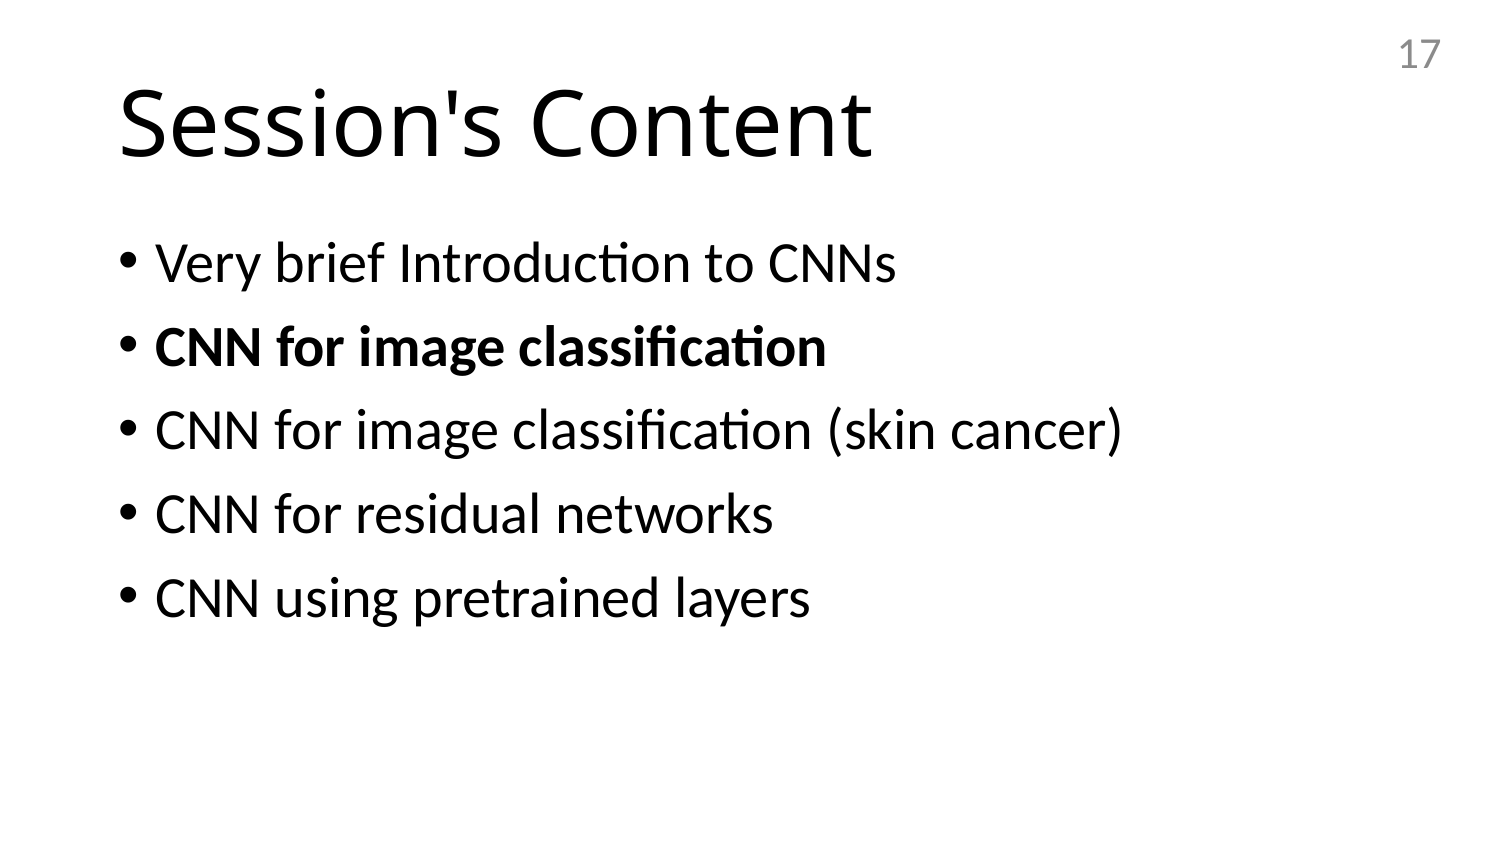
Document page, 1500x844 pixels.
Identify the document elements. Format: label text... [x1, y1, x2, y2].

title Session's Content [103, 44, 1397, 208]
list Very brief Introduction to CNNs CNN for image classification CNN for image classification (skin cancer) CNN for residual networks CNN using pretrained layers [103, 224, 1428, 748]
slide_number 17 [1119, 28, 1457, 74]
